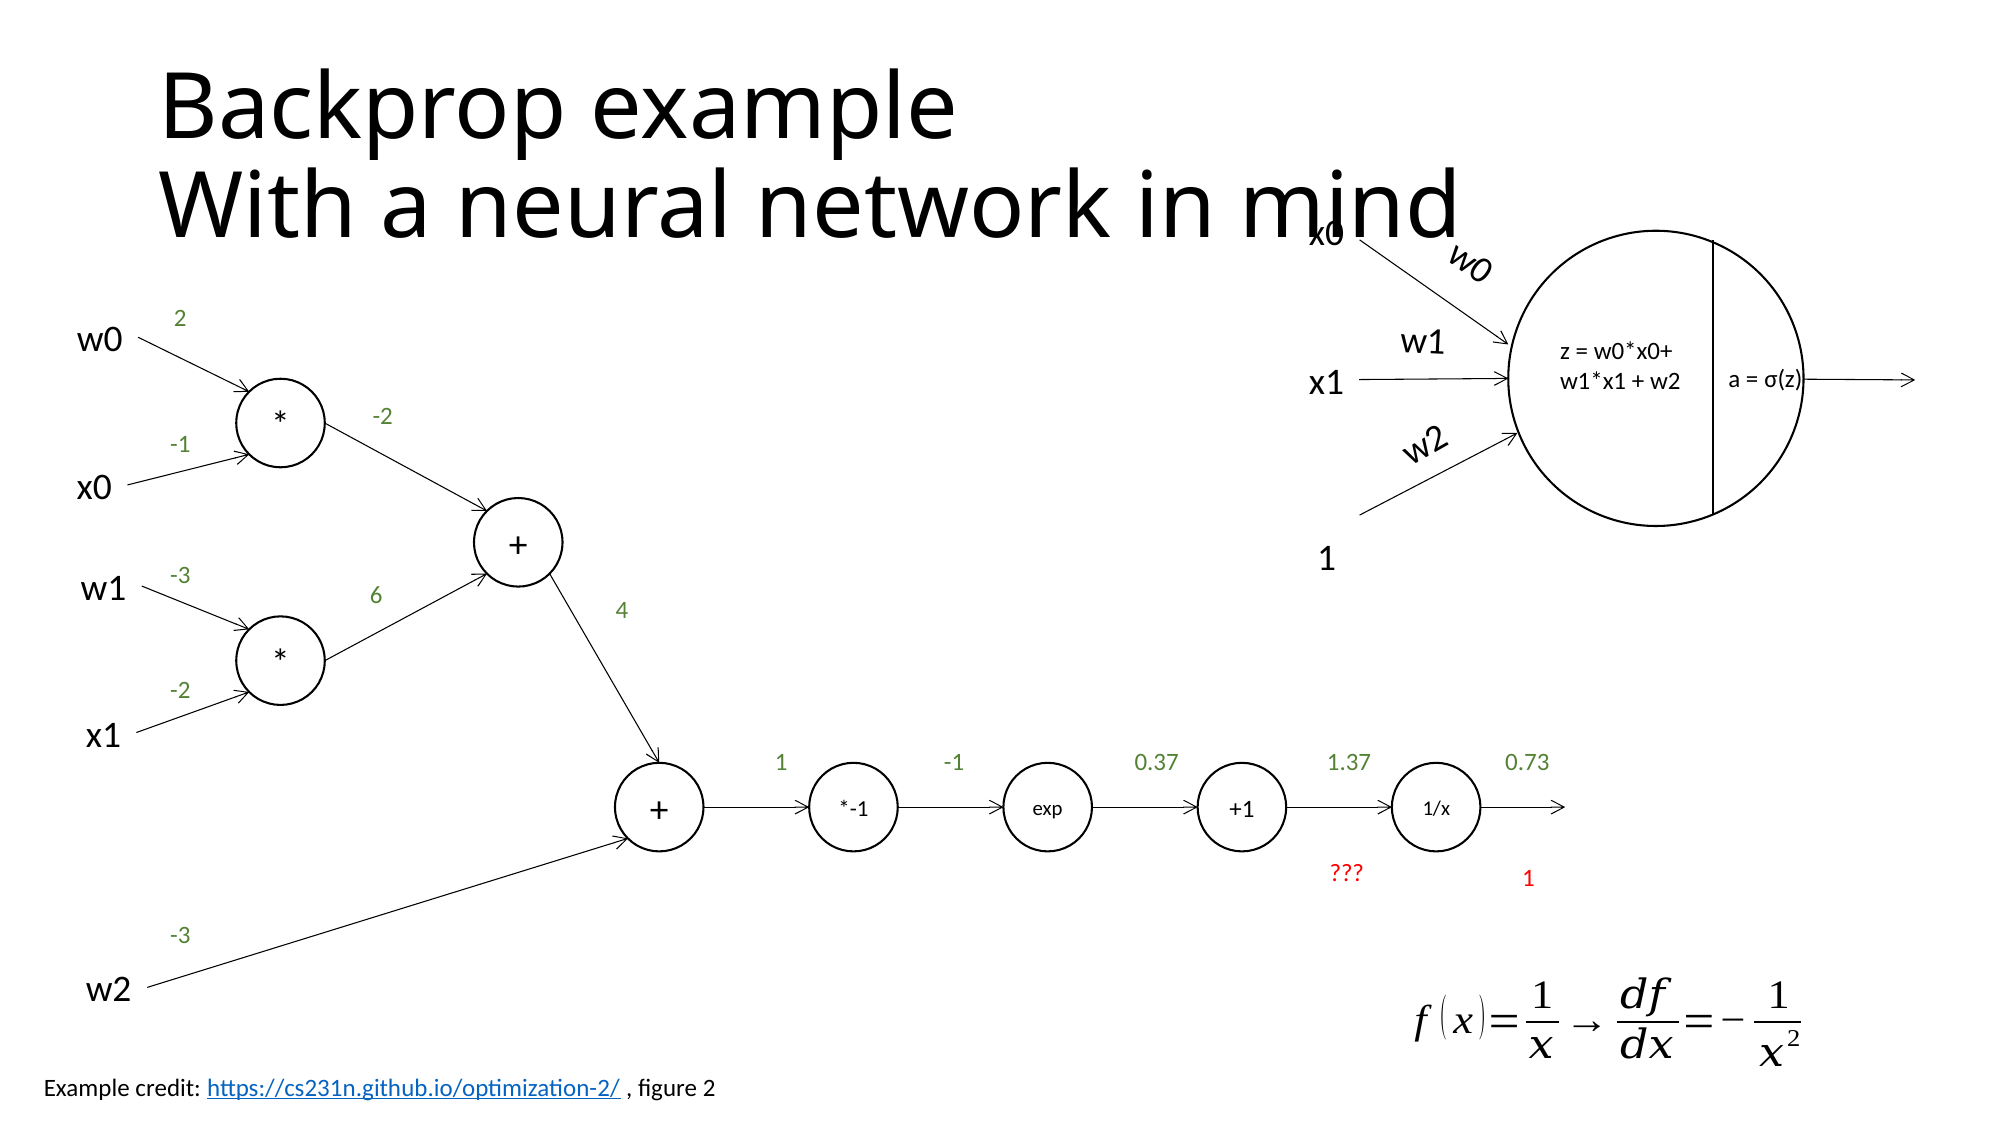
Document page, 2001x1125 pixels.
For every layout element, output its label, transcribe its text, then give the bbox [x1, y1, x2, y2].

text_box Example credit: https://cs231n.github.io/optimization-2/ , figure 2 [28, 1063, 737, 1109]
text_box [1293, 200, 1916, 587]
title Backprop example With a neural network in mind [143, 49, 1869, 268]
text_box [61, 293, 1566, 1018]
